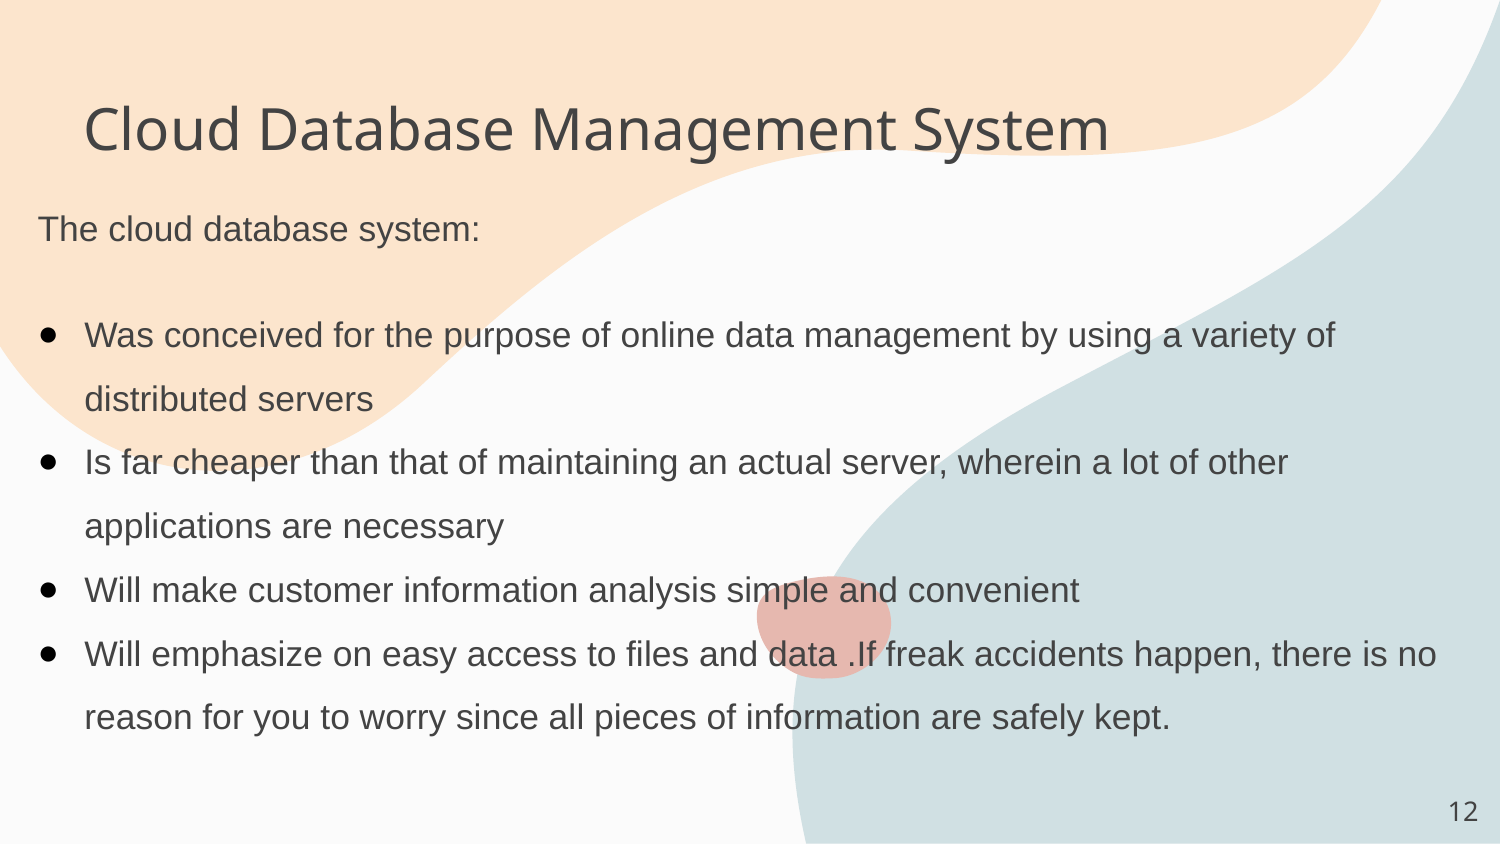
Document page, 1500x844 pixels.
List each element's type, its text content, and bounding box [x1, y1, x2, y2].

text_box The cloud database system: Was conceived for the purpose of online data management by using a variety of distributed servers Is far cheaper than that of maintaining an actual server, wherein a lot of other applications are necessary Will make customer information analysis simple and convenient Will emphasize on easy access to files and data .If freak accidents happen, there is no reason for you to worry since all pieces of information are safely kept. [22, 198, 1478, 496]
text_box Cloud Database Management System [68, 39, 1478, 178]
slide_number 12 [1403, 779, 1494, 844]
